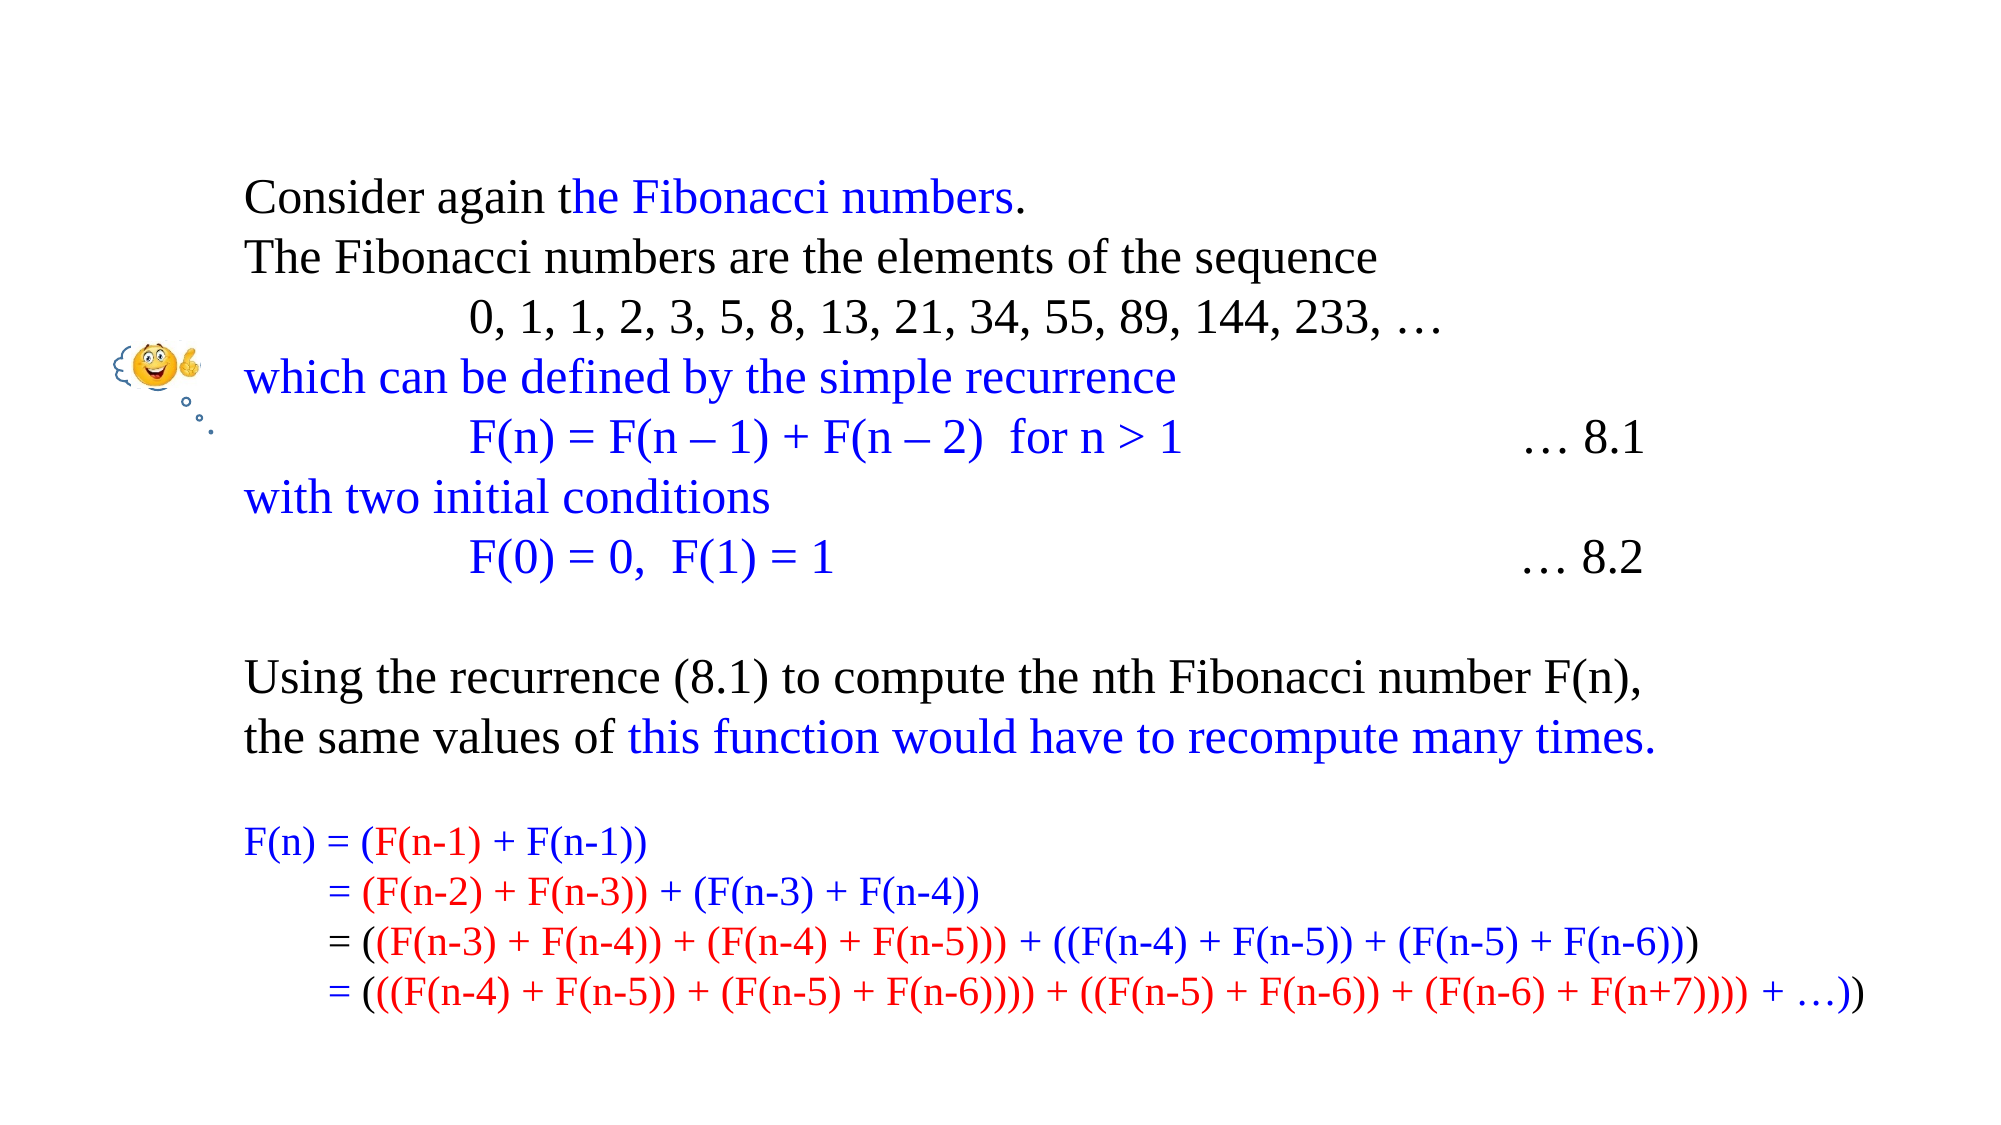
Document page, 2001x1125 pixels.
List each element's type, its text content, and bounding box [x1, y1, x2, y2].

text_box Consider again the Fibonacci numbers. The Fibonacci numbers are the elements of the sequence 0, 1, 1, 2, 3, 5, 8, 13, 21, 34, 55, 89, 144, 233, … which can be defined by the simple recurrence F(n) = F(n – 1) + F(n – 2) for n > 1 … 8.1 with two initial conditions F(0) = 0, F(1) = 1 … 8.2 Using the recurrence (8.1) to compute the nth Fibonacci number F(n), the same values of this function would have to recompute many times. F(n) = (F(n-1) + F(n-1)) = (F(n-2) + F(n-3)) + (F(n-3) + F(n-4)) = ((F(n-3) + F(n-4)) + (F(n-4) + F(n-5))) + ((F(n-4) + F(n-5)) + (F(n-5) + F(n-6))) = (((F(n-4) + F(n-5)) + (F(n-5) + F(n-6)))) + ((F(n-5) + F(n-6)) + (F(n-6) + F(n+7)))) + …)) [229, 156, 1886, 1076]
text_box [181, 396, 192, 407]
text_box [195, 414, 204, 422]
picture [131, 341, 200, 388]
text_box [112, 345, 131, 387]
text_box [148, 388, 168, 392]
